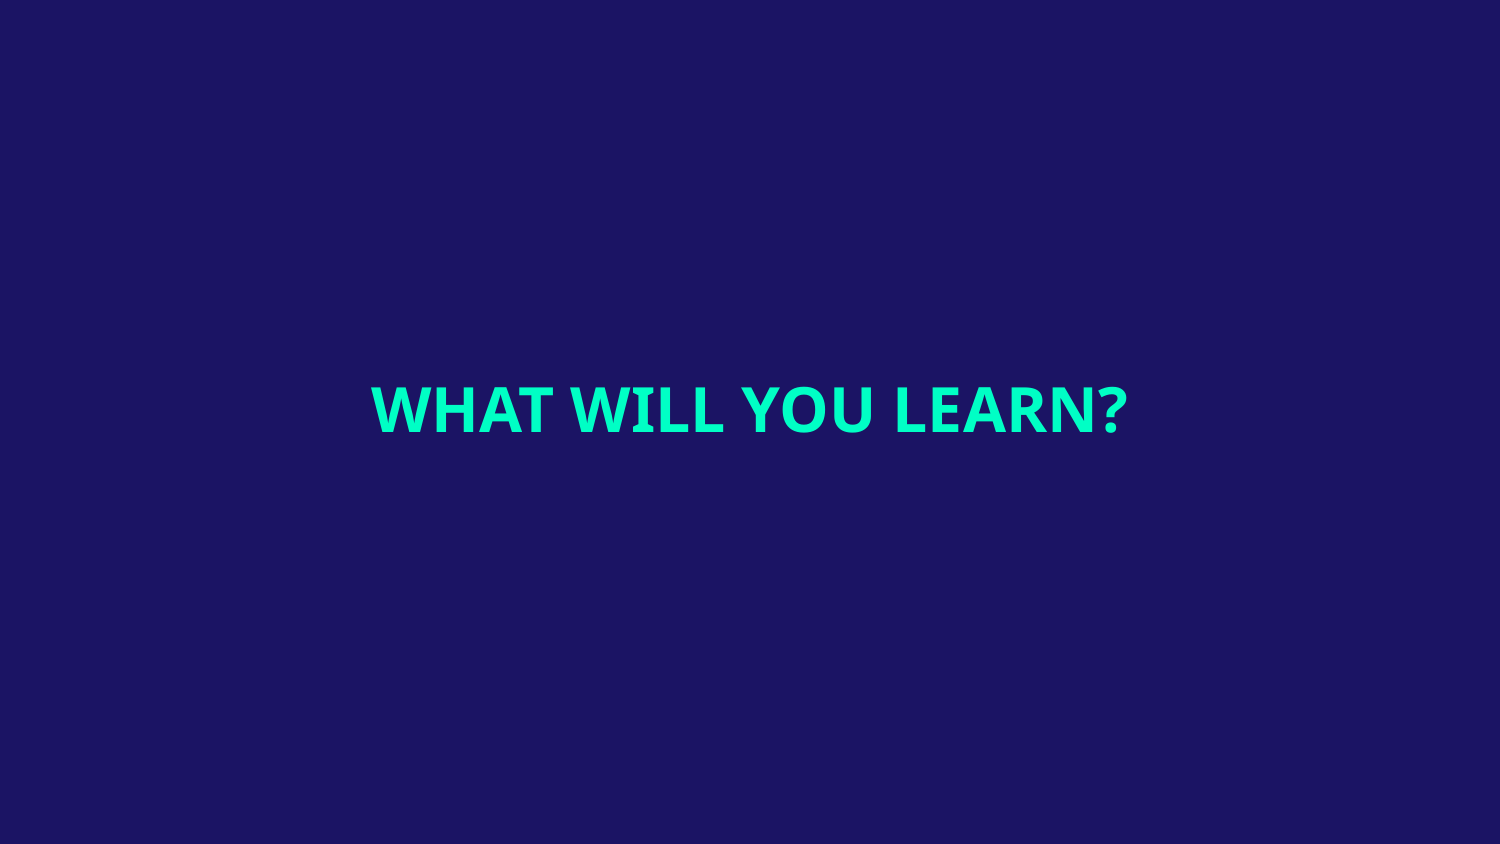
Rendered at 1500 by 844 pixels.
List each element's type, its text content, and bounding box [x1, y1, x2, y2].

title WHAT WILL YOU LEARN? [209, 355, 1291, 465]
